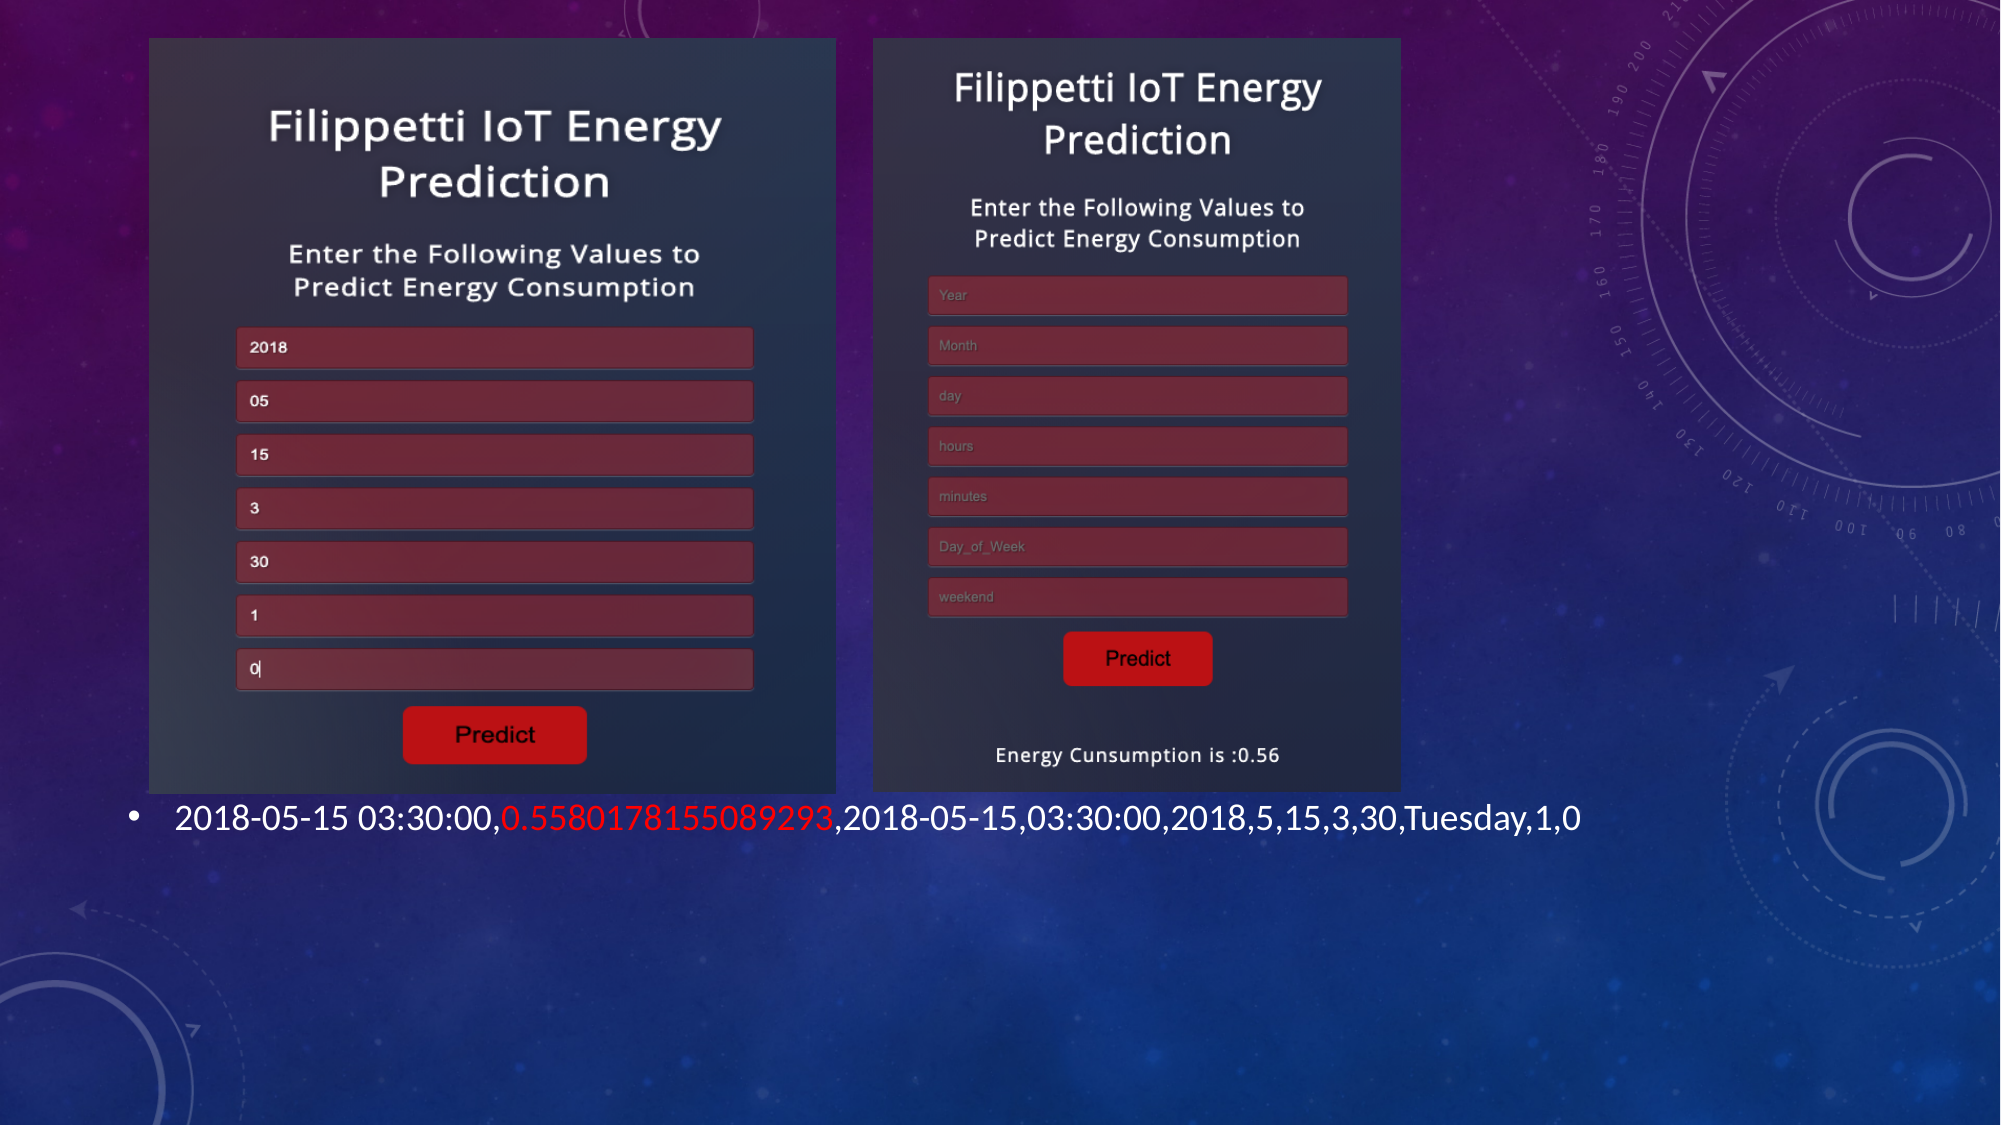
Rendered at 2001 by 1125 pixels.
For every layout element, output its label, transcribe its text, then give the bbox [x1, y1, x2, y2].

list 2018-05-15 03:30:00,0.5580178155089293,2018-05-15,03:30:00,2018,5,15,3,30,Tuesday,1,0 [112, 351, 1775, 950]
picture [0, 0, 2001, 1125]
